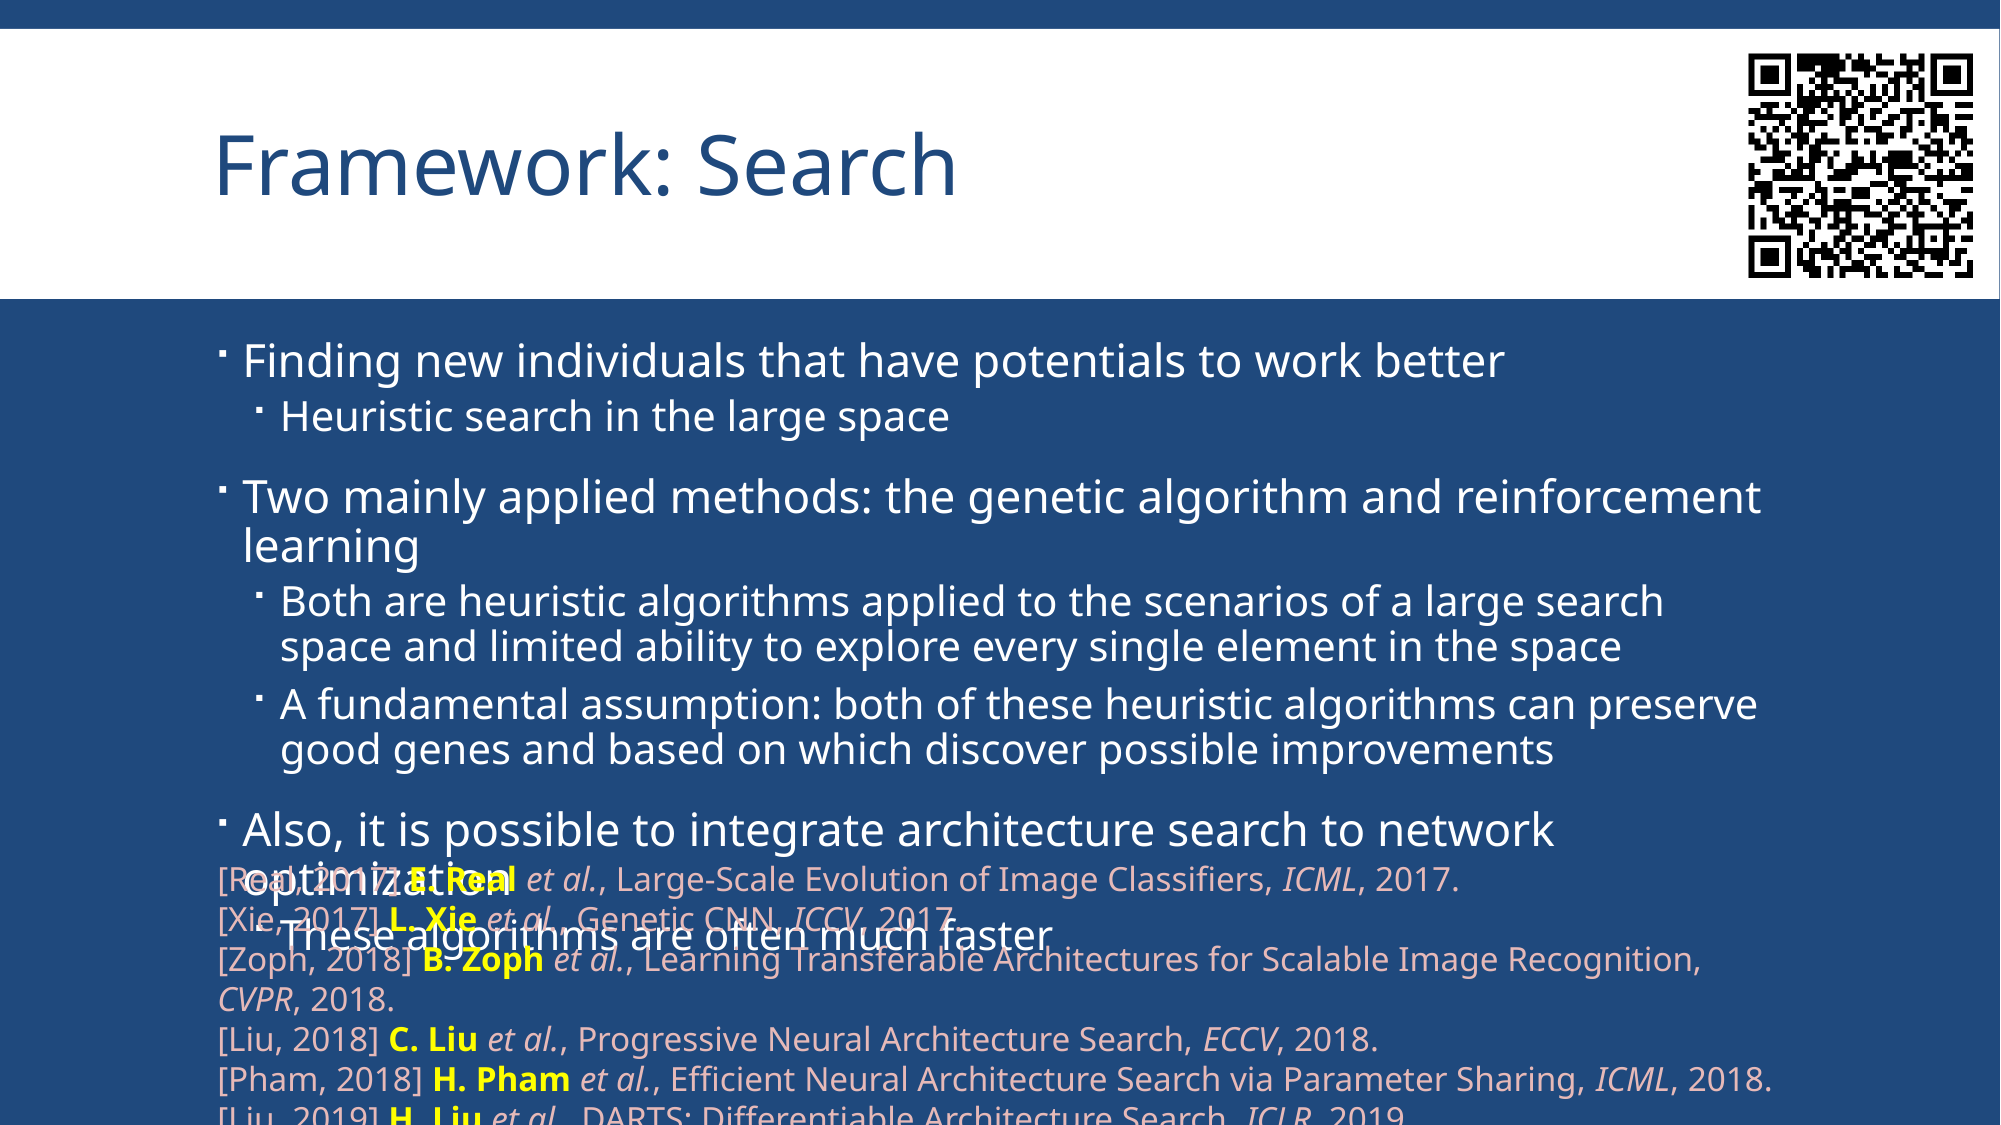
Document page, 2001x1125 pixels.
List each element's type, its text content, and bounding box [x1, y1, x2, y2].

list Finding new individuals that have potentials to work better Heuristic search in the large space Two mainly applied methods: the genetic algorithm and reinforcement learning Both are heuristic algorithms applied to the scenarios of a large search space and limited ability to explore every single element in the space A fundamental assumption: both of these heuristic algorithms can preserve good genes and based on which discover possible improvements Also, it is possible to integrate architecture search to network optimization These algorithms are often much faster [197, 329, 1803, 1020]
text_box [Real, 2017] E. Real et al., Large-Scale Evolution of Image Classifiers, ICML, 2017. [Xie, 2017] L. Xie et al., Genetic CNN, ICCV, 2017. [Zoph, 2018] B. Zoph et al., Learning Transferable Architectures for Scalable Image Recognition, CVPR, 2018. [Liu, 2018] C. Liu et al., Progressive Neural Architecture Search, ECCV, 2018. [Pham, 2018] H. Pham et al., Efficient Neural Architecture Search via Parameter Sharing, ICML, 2018. [Liu, 2019] H. Liu et al., DARTS: Differentiable Architecture Search, ICLR, 2019. [201, 873, 1798, 1123]
title Framework: Search [197, 46, 1803, 295]
picture [1803, 47, 1979, 284]
